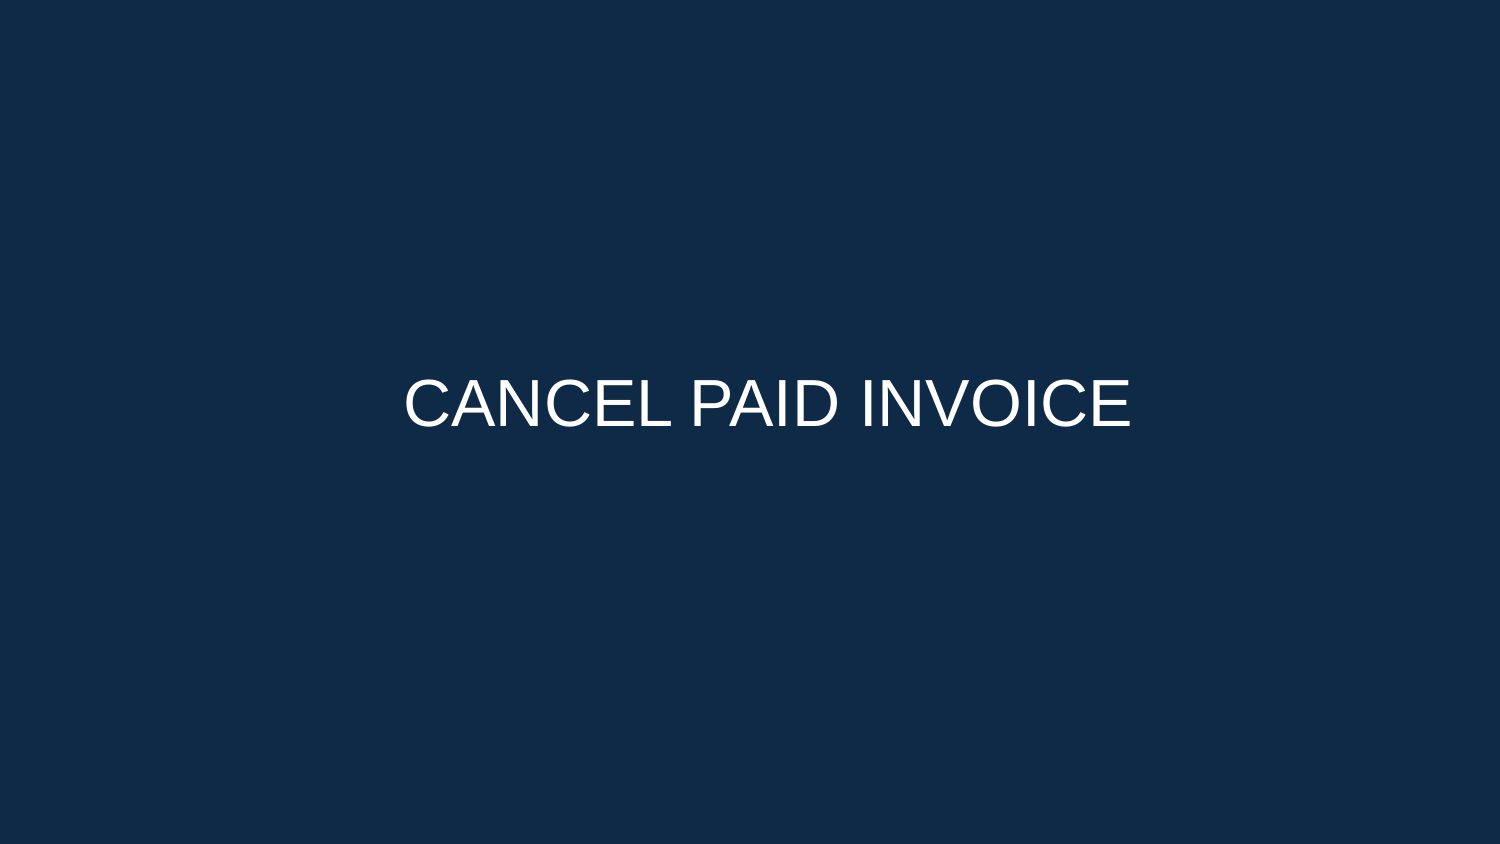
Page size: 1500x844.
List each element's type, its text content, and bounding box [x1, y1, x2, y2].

title CANCEL PAID INVOICE [136, 344, 1401, 424]
